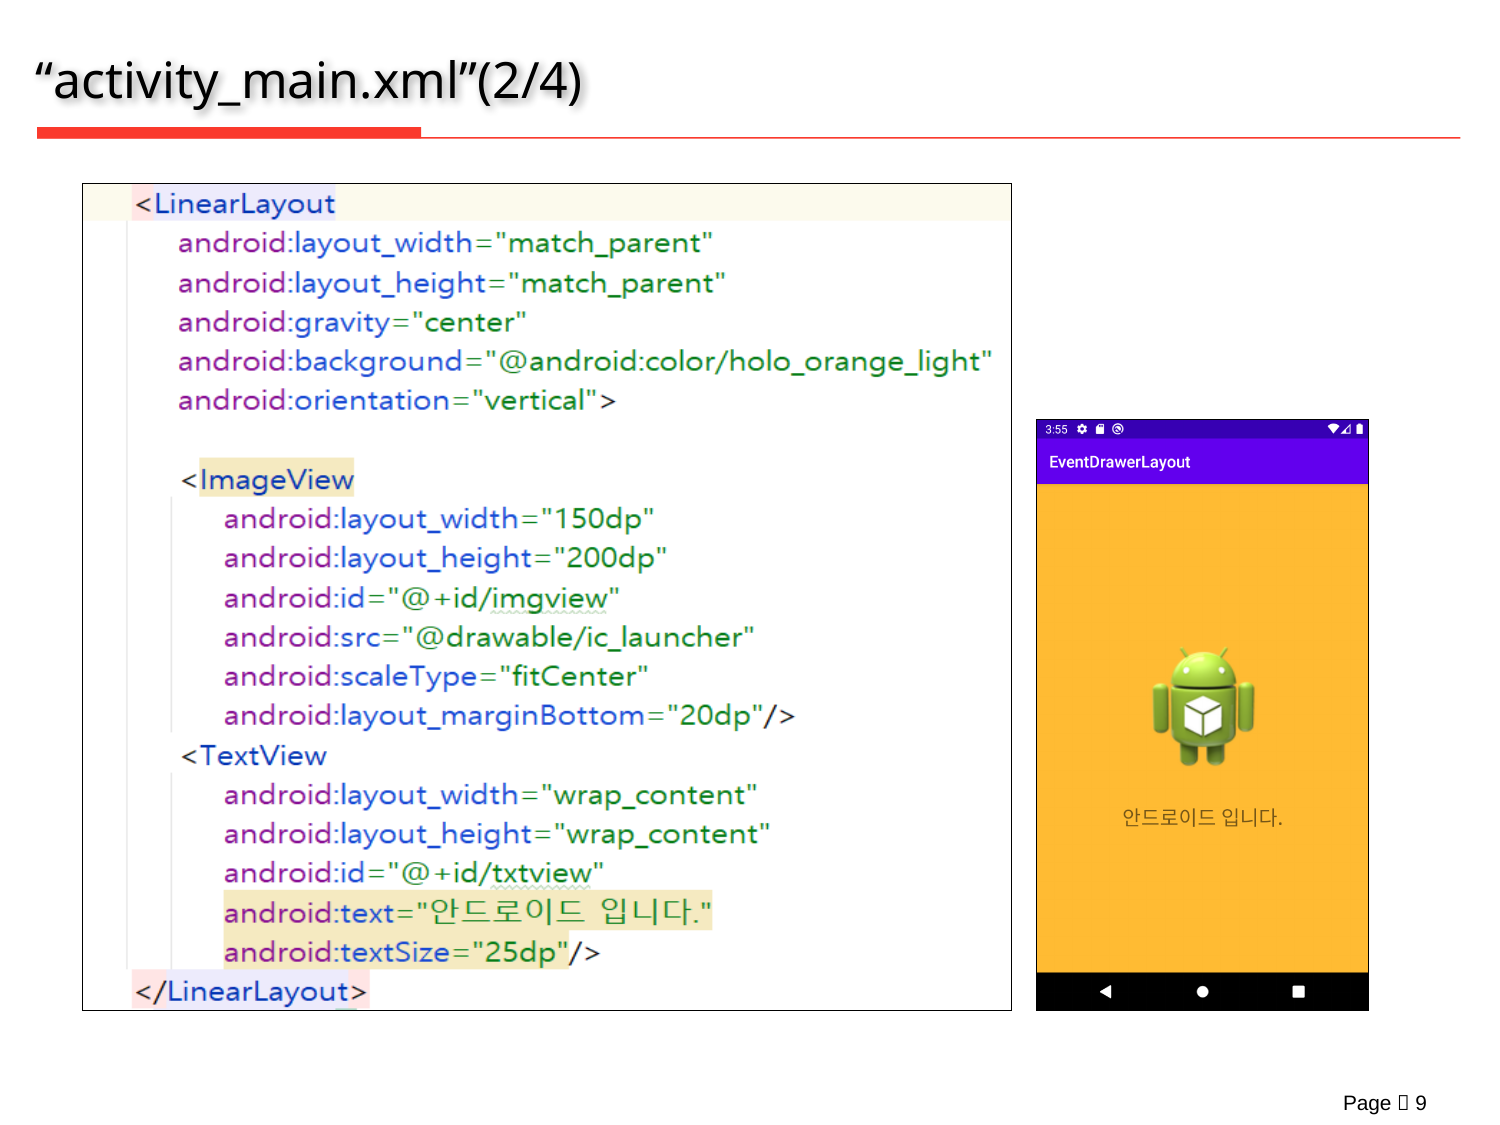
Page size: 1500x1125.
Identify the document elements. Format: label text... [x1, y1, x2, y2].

picture [1036, 419, 1369, 1011]
picture [82, 183, 1012, 1011]
title “activity_main.xml”(2/4) [35, 47, 1434, 142]
